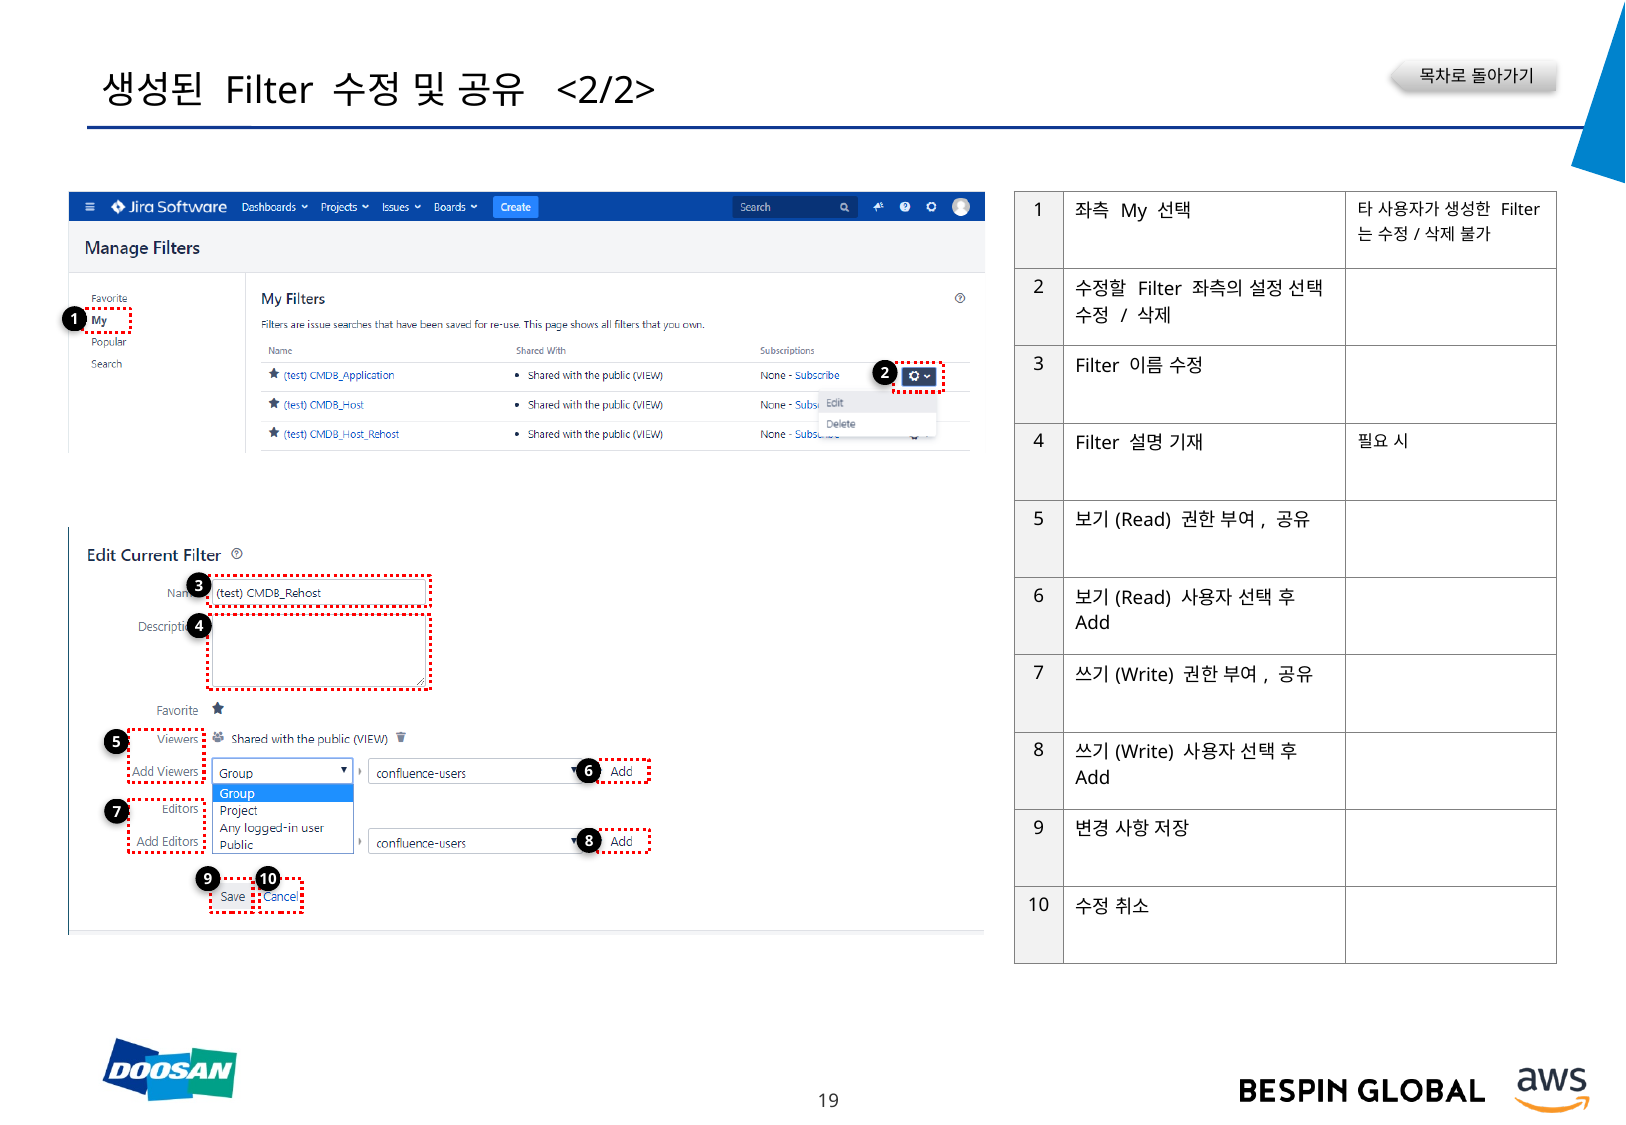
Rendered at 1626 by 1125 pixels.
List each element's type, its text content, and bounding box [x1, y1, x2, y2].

table_cell 6 [1015, 578, 1063, 654]
table_cell 필요 시 [1346, 424, 1556, 500]
table_header 좌측 My 선택 [1064, 192, 1345, 268]
table_cell [1346, 733, 1556, 809]
table_cell [1346, 501, 1556, 577]
table_cell [1346, 346, 1556, 423]
table_header 타 사용자가 생성한 Filter는 수정/삭제 불가 [1346, 192, 1556, 268]
table_cell 3 [1015, 346, 1063, 423]
table_cell 10 [1015, 887, 1063, 963]
table_cell 쓰기(Write) 사용자 선택 후 Add [1064, 733, 1345, 809]
table_cell 7 [1015, 655, 1063, 732]
text_box 목차로 돌아가기 [1390, 60, 1557, 91]
table_cell Filter 설명 기재 [1064, 424, 1345, 500]
table_header 1 [1015, 192, 1063, 268]
table_cell Filter 이름 수정 [1064, 346, 1345, 423]
table_cell 4 [1015, 424, 1063, 500]
picture [68, 191, 986, 453]
table_cell [1346, 578, 1556, 654]
table_cell 8 [1015, 733, 1063, 809]
table_cell 9 [1015, 810, 1063, 886]
table_cell [1346, 269, 1556, 345]
table_cell 2 [1015, 269, 1063, 345]
table_cell 5 [1015, 501, 1063, 577]
table_cell [1346, 887, 1556, 963]
table_cell 수정 취소 [1064, 887, 1345, 963]
table_cell [1346, 810, 1556, 886]
table_cell 변경 사항 저장 [1064, 810, 1345, 886]
text_box 생성된 Filter 수정 및 공유 <2/2> [87, 59, 990, 110]
picture [67, 526, 985, 935]
table_cell [1346, 655, 1556, 732]
table_cell 쓰기(Write) 권한 부여, 공유 [1064, 655, 1345, 732]
table_cell 보기(Read) 권한 부여, 공유 [1064, 501, 1345, 577]
picture [0, 1015, 1625, 1125]
table_cell 수정할 Filter 좌측의 설정 선택 수정 / 삭제 [1064, 269, 1345, 345]
table_cell 보기(Read) 사용자 선택 후 Add [1064, 578, 1345, 654]
